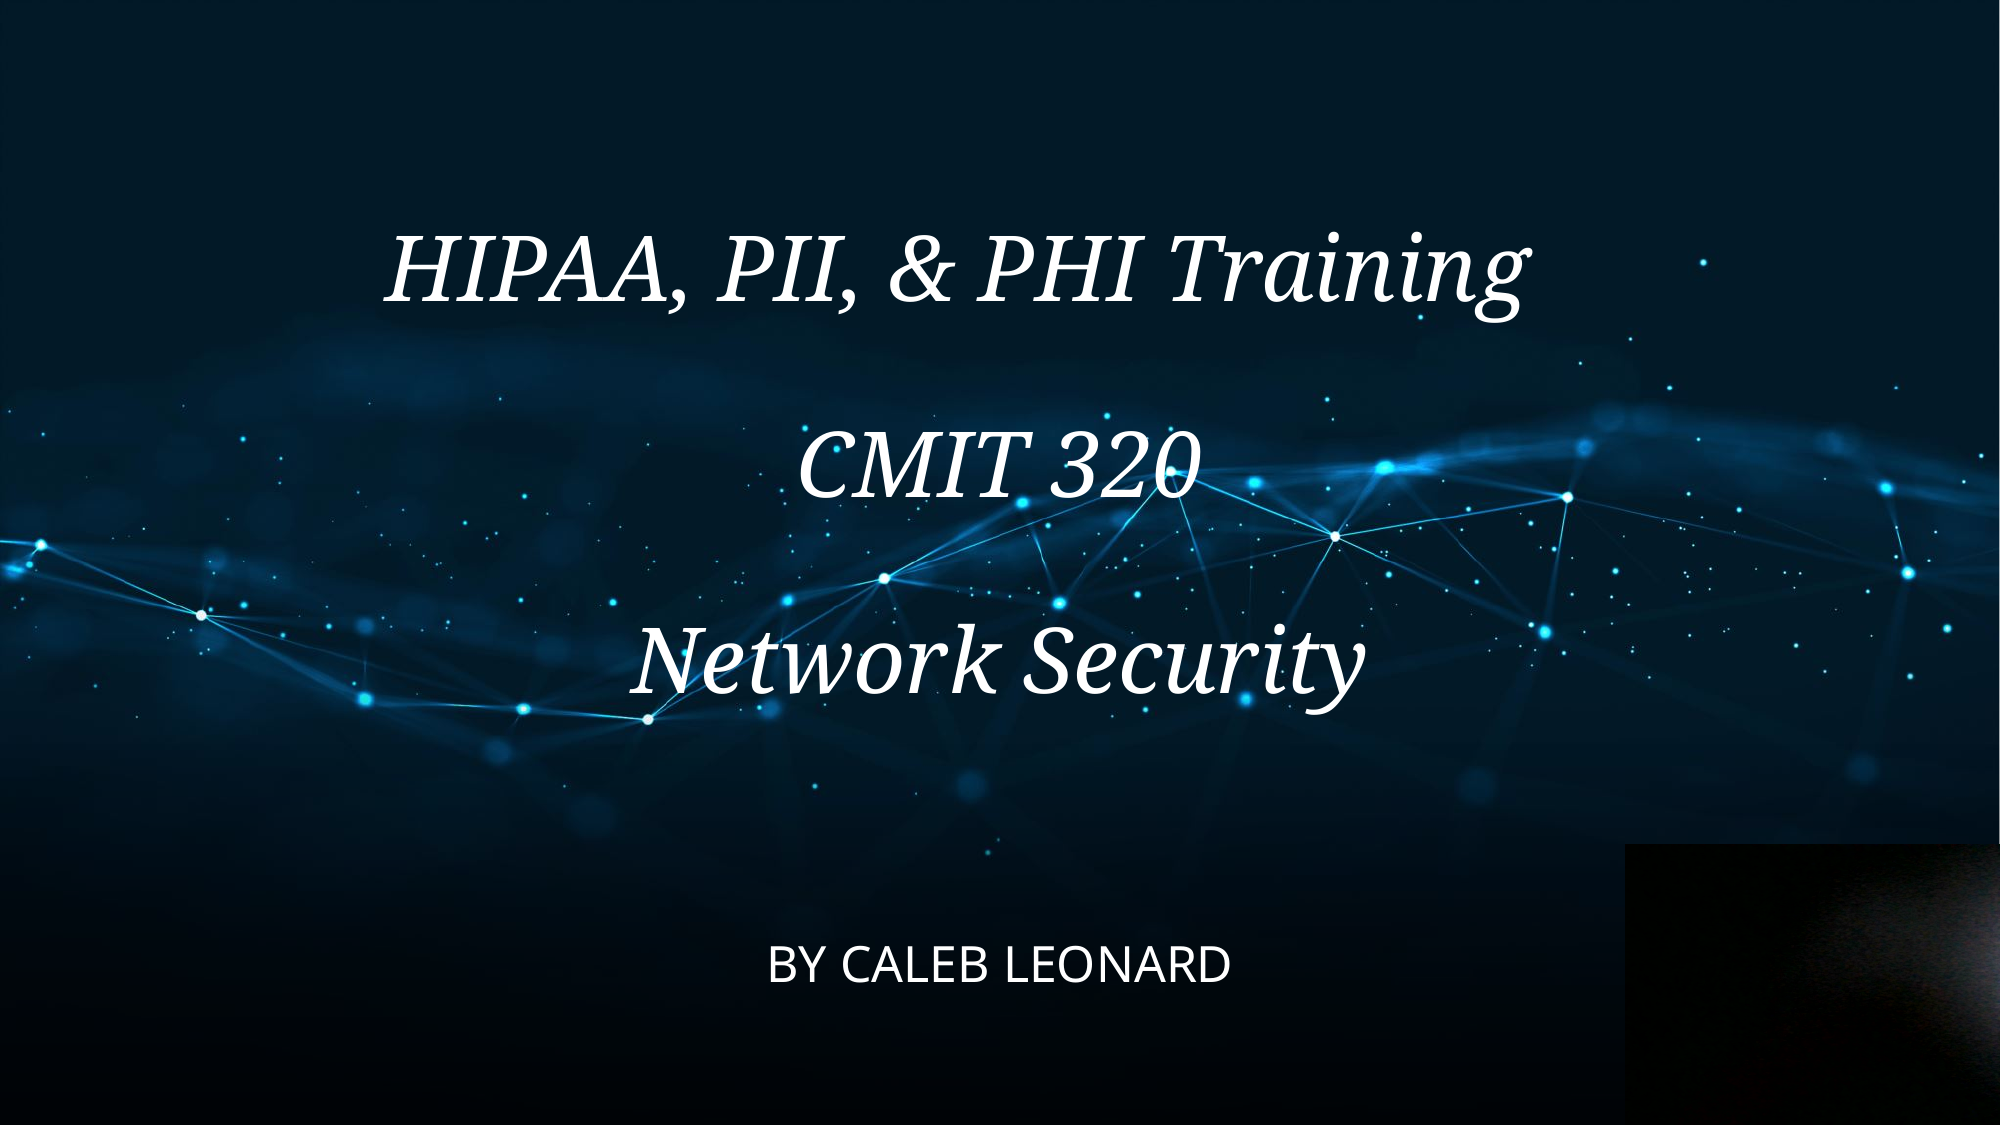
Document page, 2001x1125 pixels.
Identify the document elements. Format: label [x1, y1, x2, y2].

text_box [1624, 843, 2000, 1125]
picture [0, 0, 2000, 1125]
